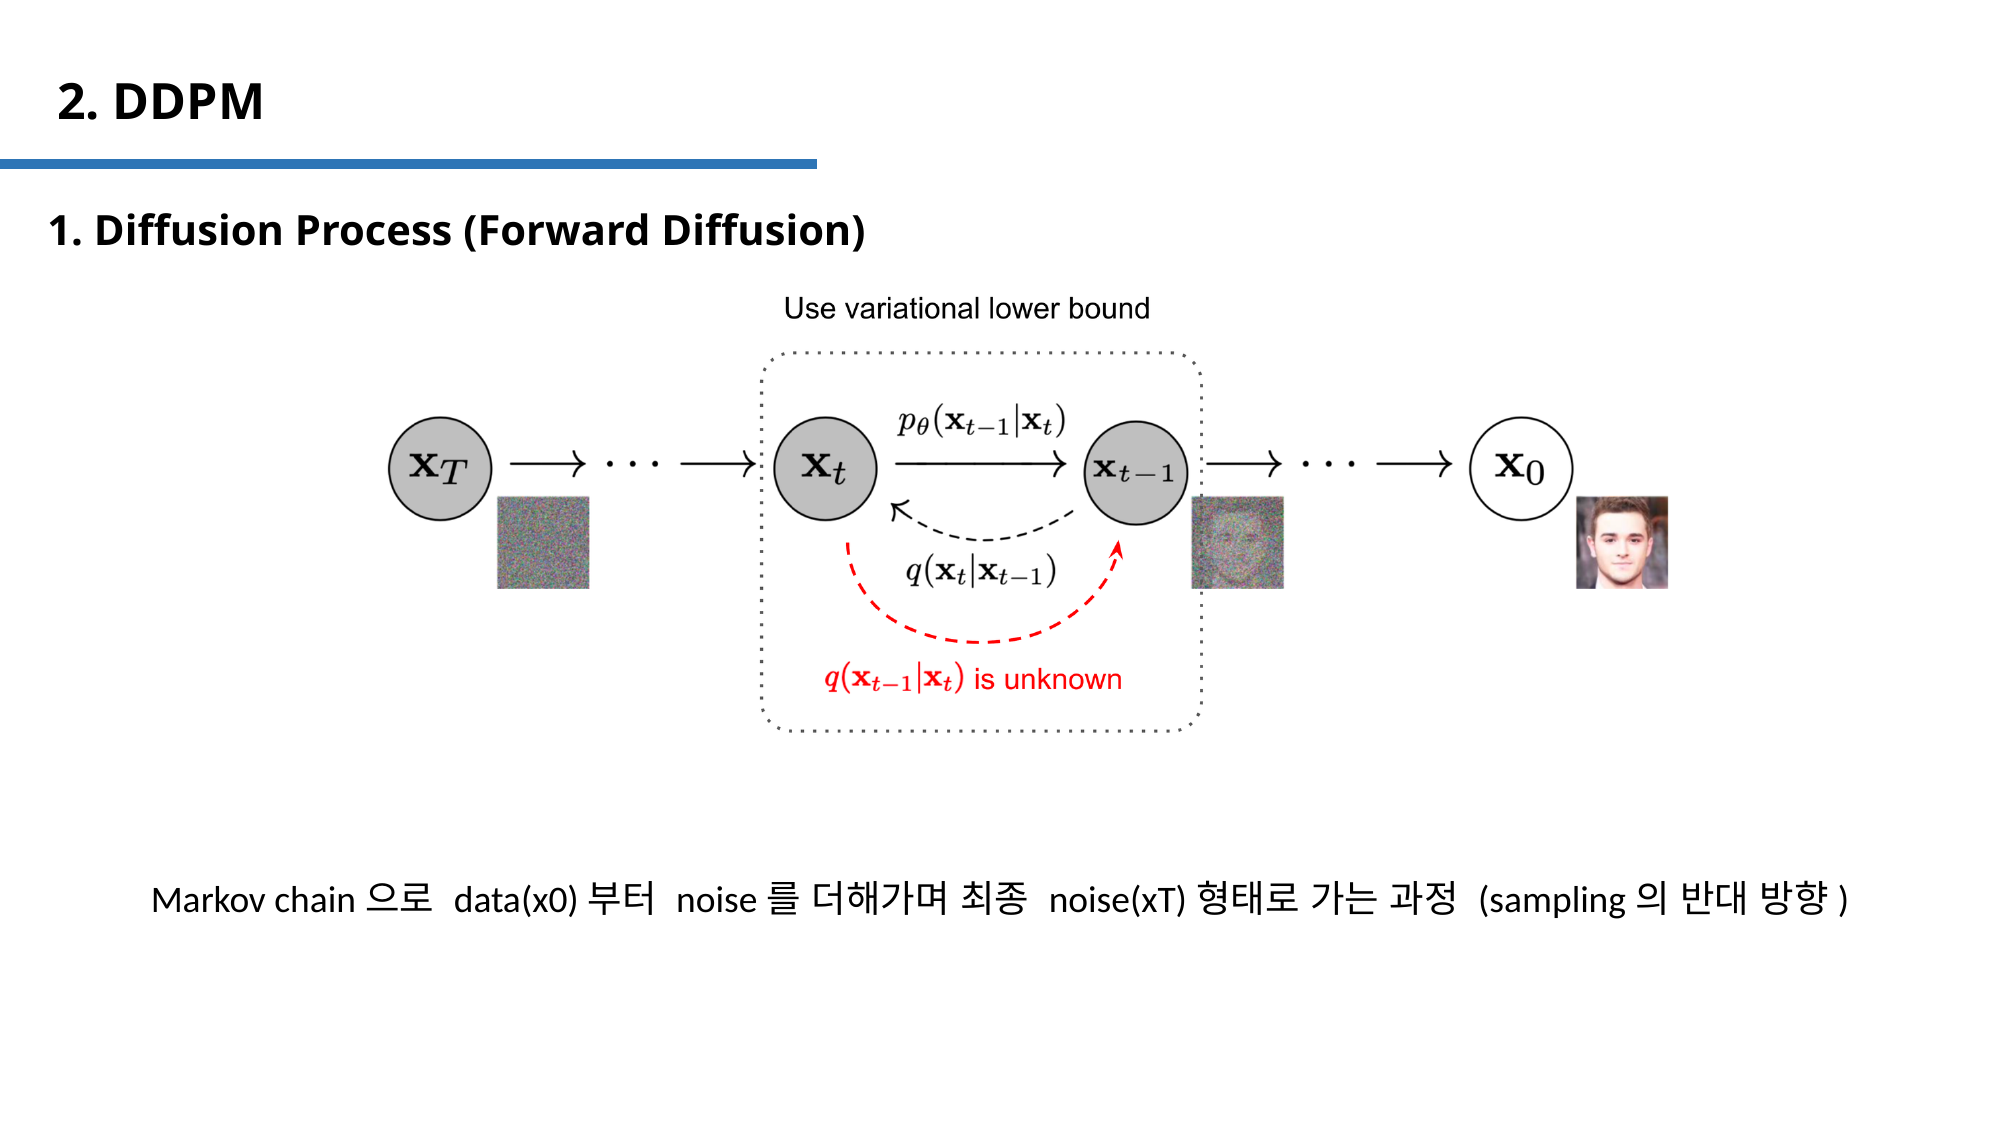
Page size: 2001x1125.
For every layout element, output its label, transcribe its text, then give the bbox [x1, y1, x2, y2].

text_box Markov chain으로 data(x0)부터 noise를 더해가며 최종 noise(xT)형태로 가는 과정 (sampling의 반대 방향) [136, 867, 1864, 928]
picture [365, 275, 1690, 742]
text_box 2. DDPM [42, 61, 281, 137]
text_box 1. Diffusion Process (Forward Diffusion) [32, 196, 881, 262]
